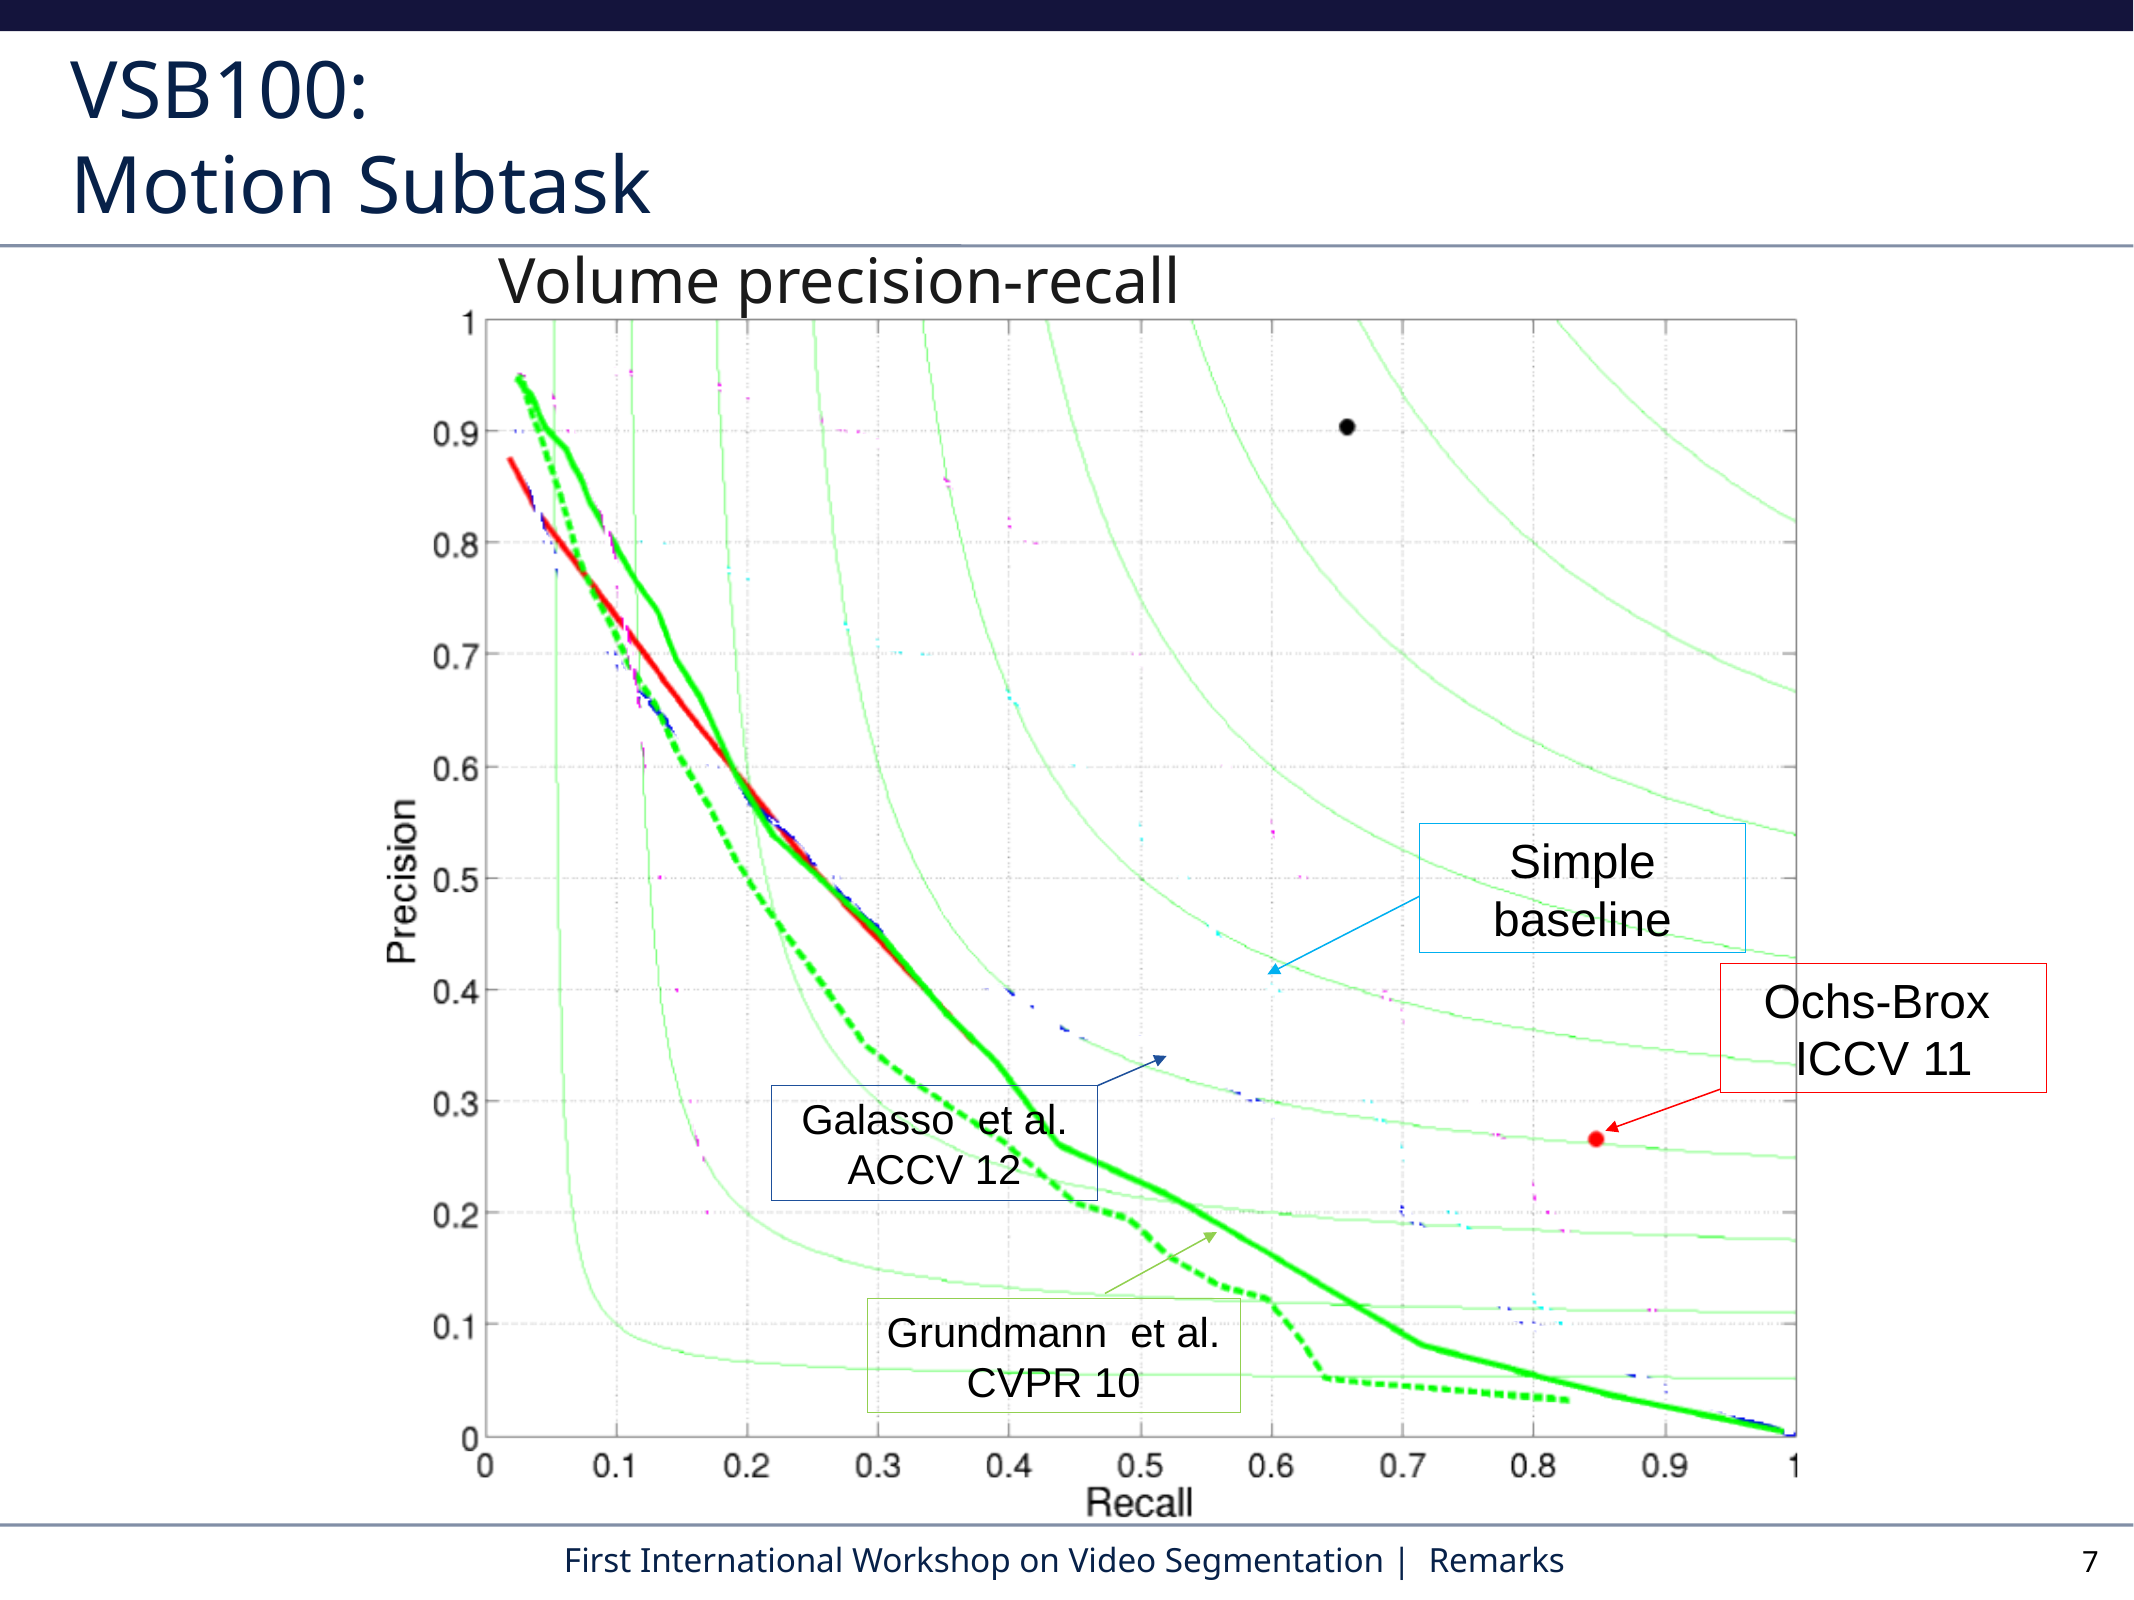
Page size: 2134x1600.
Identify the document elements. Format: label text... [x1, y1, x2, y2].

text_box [1605, 962, 2048, 1131]
picture [372, 299, 1814, 1529]
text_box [771, 1055, 1167, 1202]
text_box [866, 1231, 1241, 1415]
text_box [1267, 823, 1747, 975]
slide_number 7 [2064, 1535, 2117, 1588]
list Volume precision-recall [444, 233, 1209, 298]
title VSB100: Motion Subtask [60, 31, 2111, 240]
